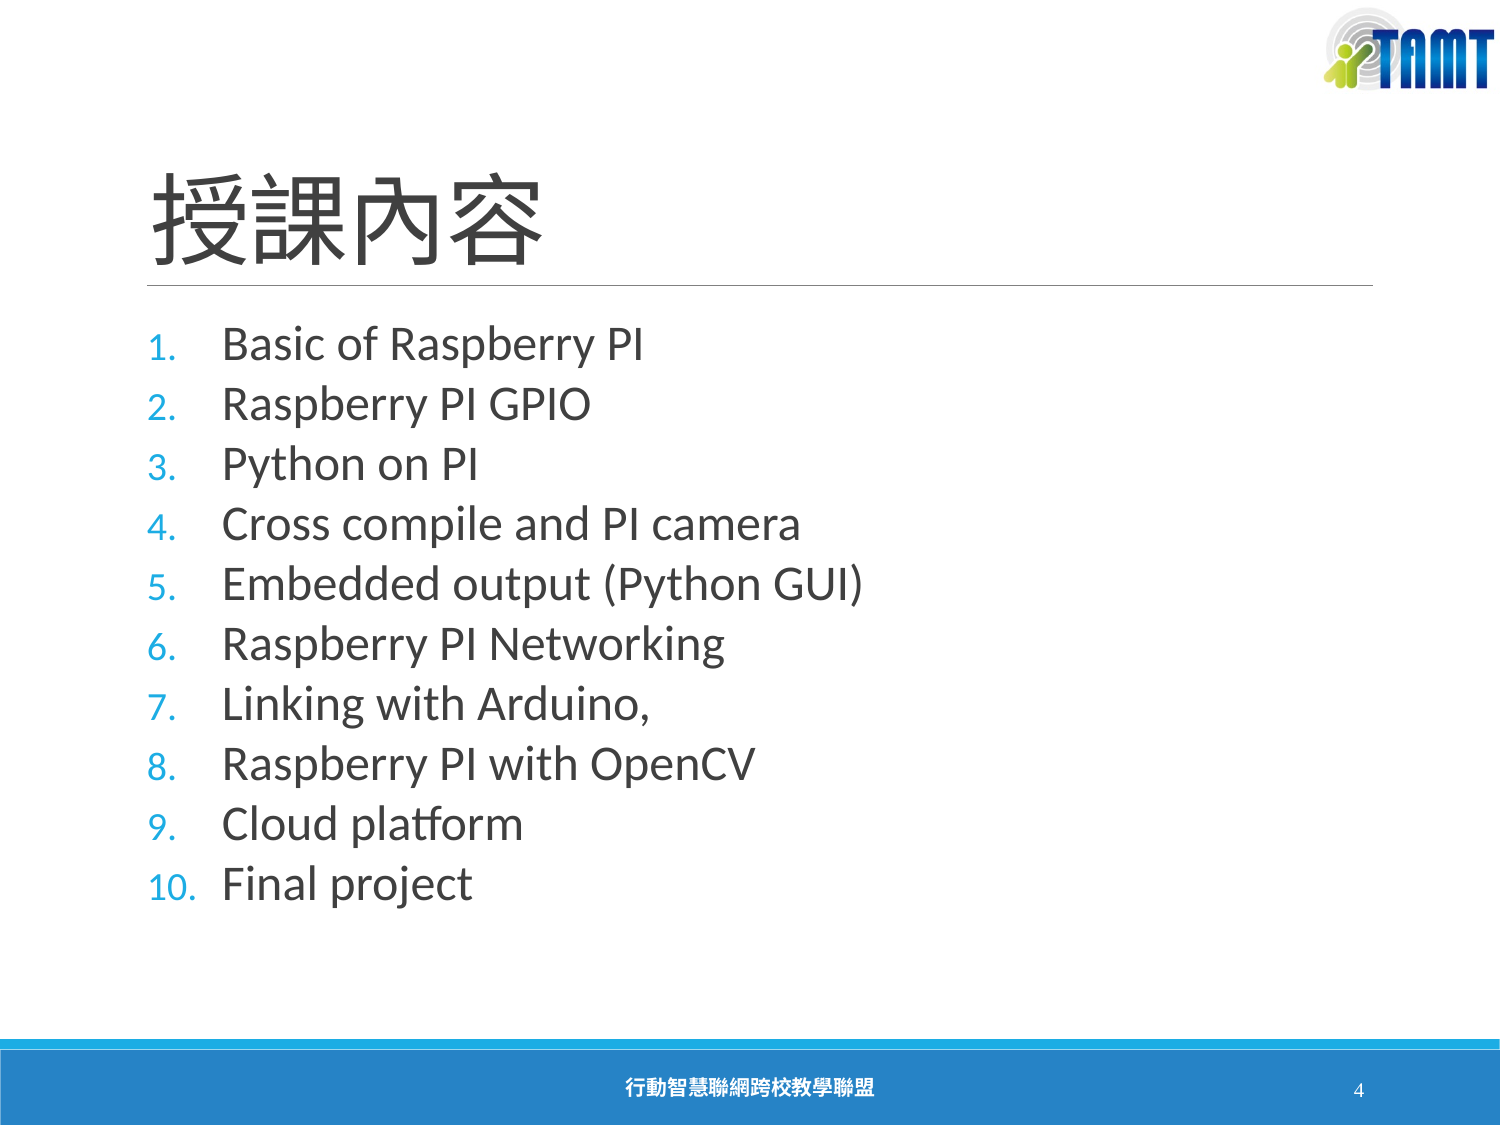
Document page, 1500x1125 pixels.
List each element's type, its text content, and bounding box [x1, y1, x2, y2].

title 授課內容 [135, 47, 1373, 285]
picture [1314, 0, 1500, 94]
footer 行動智慧聯網跨校教學聯盟 [453, 1059, 1047, 1120]
slide_number 4 [1218, 1059, 1380, 1120]
list Basic of Raspberry PI Raspberry PI GPIO Python on PI Cross compile and PI camera Embedded output (Python GUI) Raspberry PI Networking Linking with Arduino, Raspberry PI with OpenCV Cloud platform Final project [135, 302, 1373, 963]
